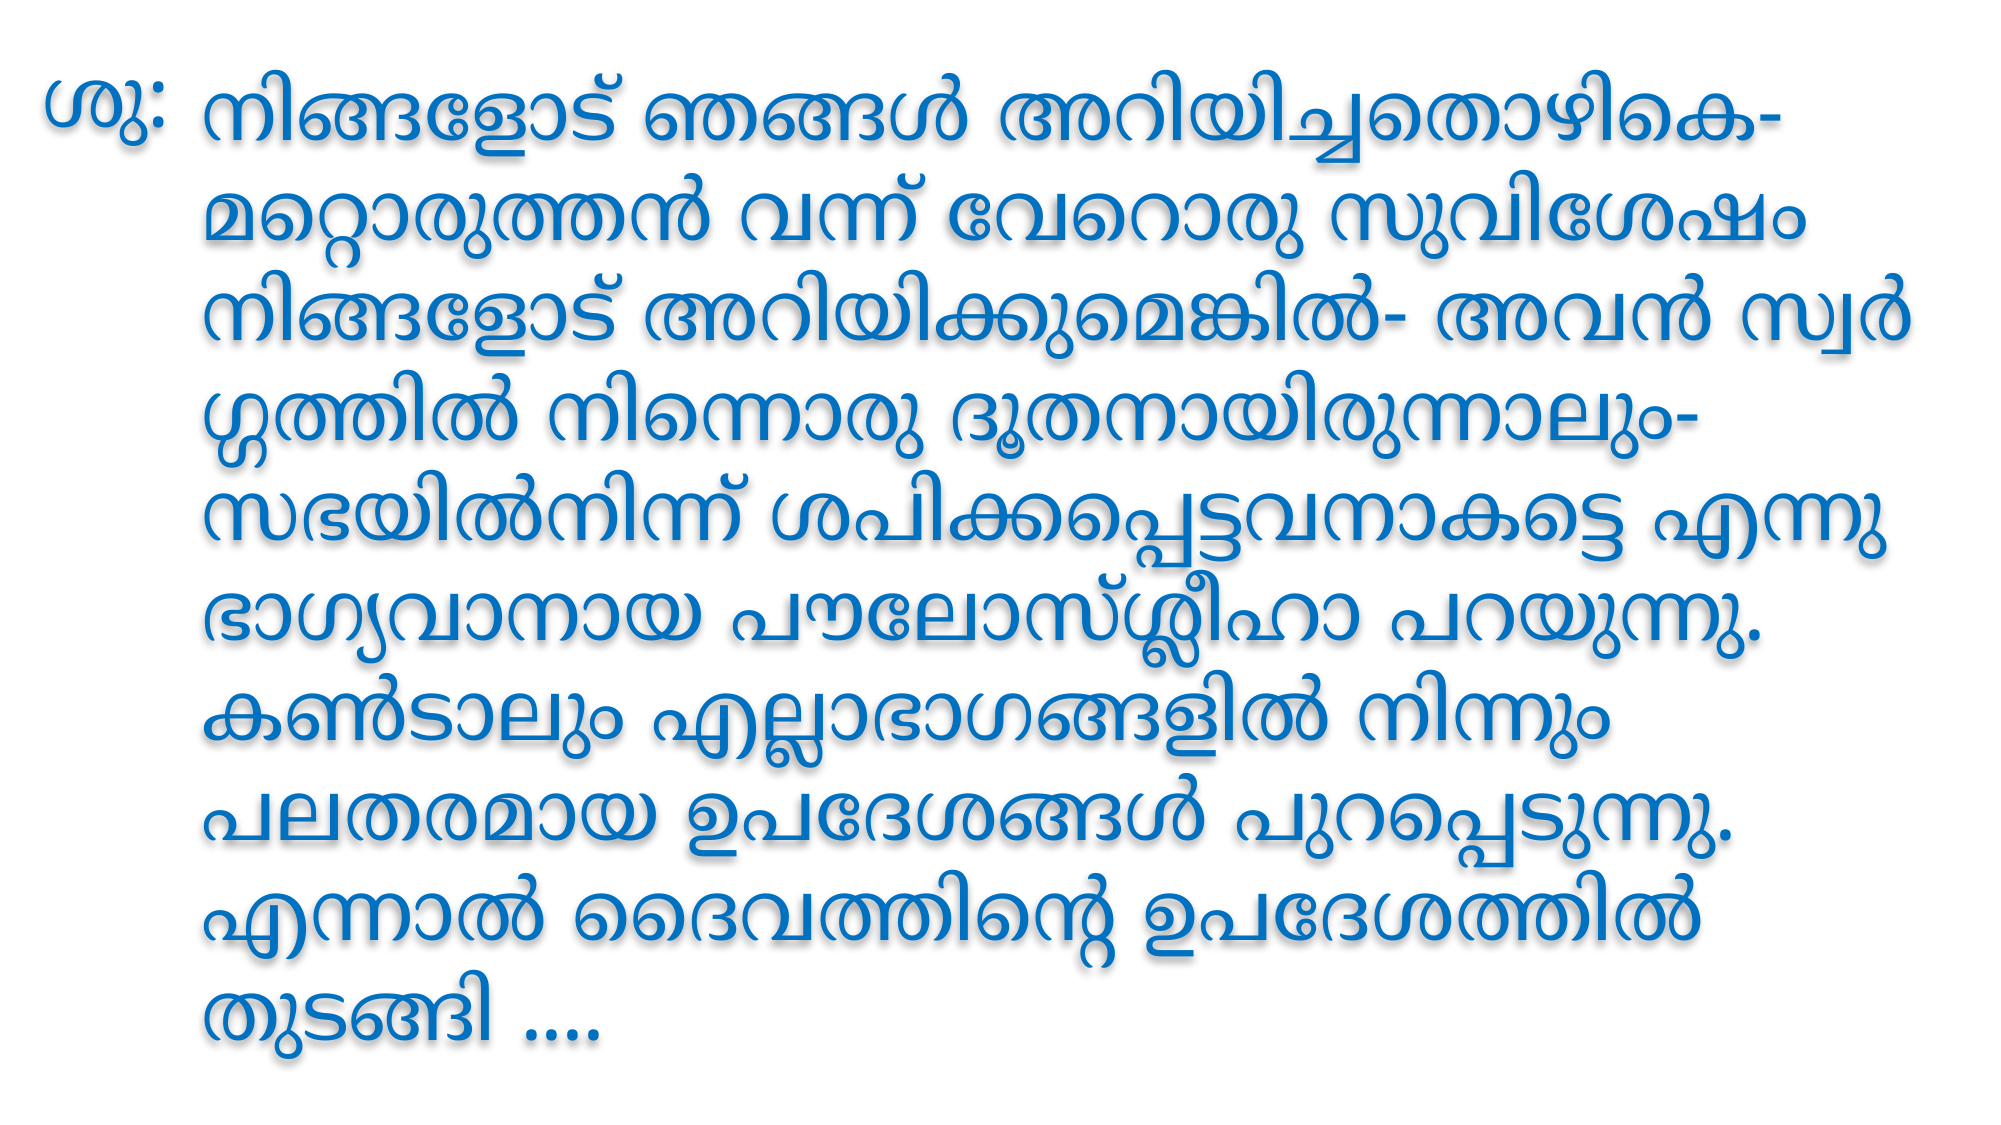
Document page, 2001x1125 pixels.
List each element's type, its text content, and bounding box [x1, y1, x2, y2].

text_box നിങ്ങളോട് ഞങ്ങള്‍ അറിയിച്ചതൊഴികെ- മറ്റൊരുത്തന്‍ വന്ന് വേറൊരു സുവിശേഷം നിങ്ങളോട് അറിയിക്കുമെങ്കില്‍- അവന്‍ സ്വര്‍ഗ്ഗത്തില്‍ നിന്നൊരു ദൂതനായിരുന്നാലും- സഭയില്‍നിന്ന് ശപിക്കപ്പെട്ടവനാകട്ടെ എന്നു ഭാഗ്യവാനായ പൗലോസ്ശ്ലീഹാ പറയുന്നു. കണ്‍ടാലും എല്ലാഭാഗങ്ങളില്‍ നിന്നും പലതരമായ ഉപദേശങ്ങള്‍ പുറപ്പെടുന്നു. എന്നാല്‍ ദൈവത്തിന്‍റെ ഉപദേശത്തില്‍ തുടങ്ങി .... [190, 46, 1968, 1068]
text_box ശു: [36, 38, 176, 150]
text_box [273, 155, 407, 333]
